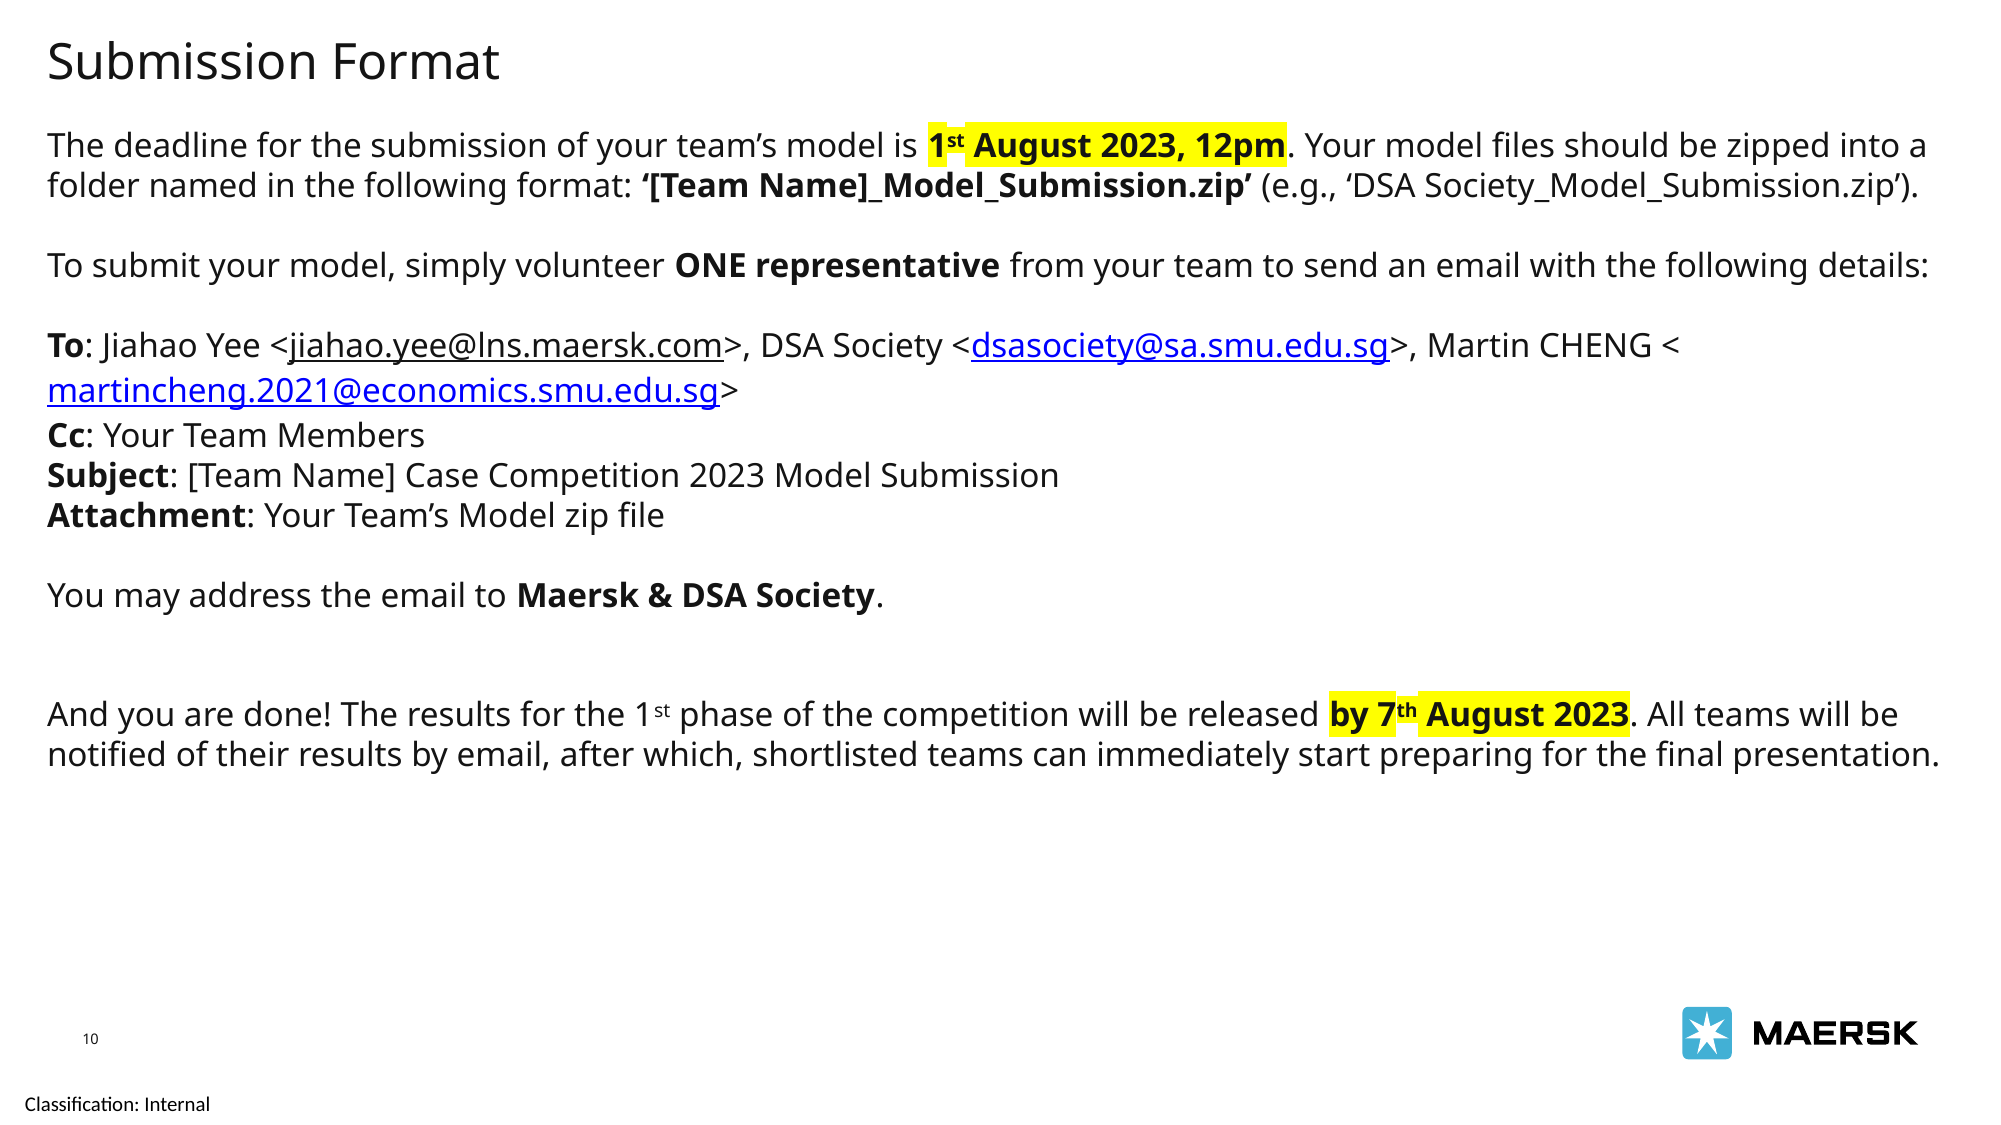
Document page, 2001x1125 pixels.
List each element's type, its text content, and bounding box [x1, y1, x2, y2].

slide_number 10 [82, 1029, 150, 1061]
text_box The deadline for the submission of your team’s model is 1st August 2023, 12pm. Your model files should be zipped into a folder named in the following format: ‘[Team Name]_Model_Submission.zip’ (e.g., ‘DSA Society_Model_Submission.zip’). To submit your model, simply volunteer ONE representative from your team to send an email with the following details: To: Jiahao Yee <jiahao.yee@lns.maersk.com>, DSA Society <dsasociety@sa.smu.edu.sg>, Martin CHENG <martincheng.2021@economics.smu.edu.sg> Cc: Your Team Members Subject: [Team Name] Case Competition 2023 Model Submission Attachment: Your Team’s Model zip file You may address the email to Maersk & DSA Society. And you are done! The results for the 1st phase of the competition will be released by 7th August 2023. All teams will be notified of their results by email, after which, shortlisted teams can immediately start preparing for the final presentation. [8, 85, 1992, 813]
text_box Submission Format [8, 0, 1992, 85]
